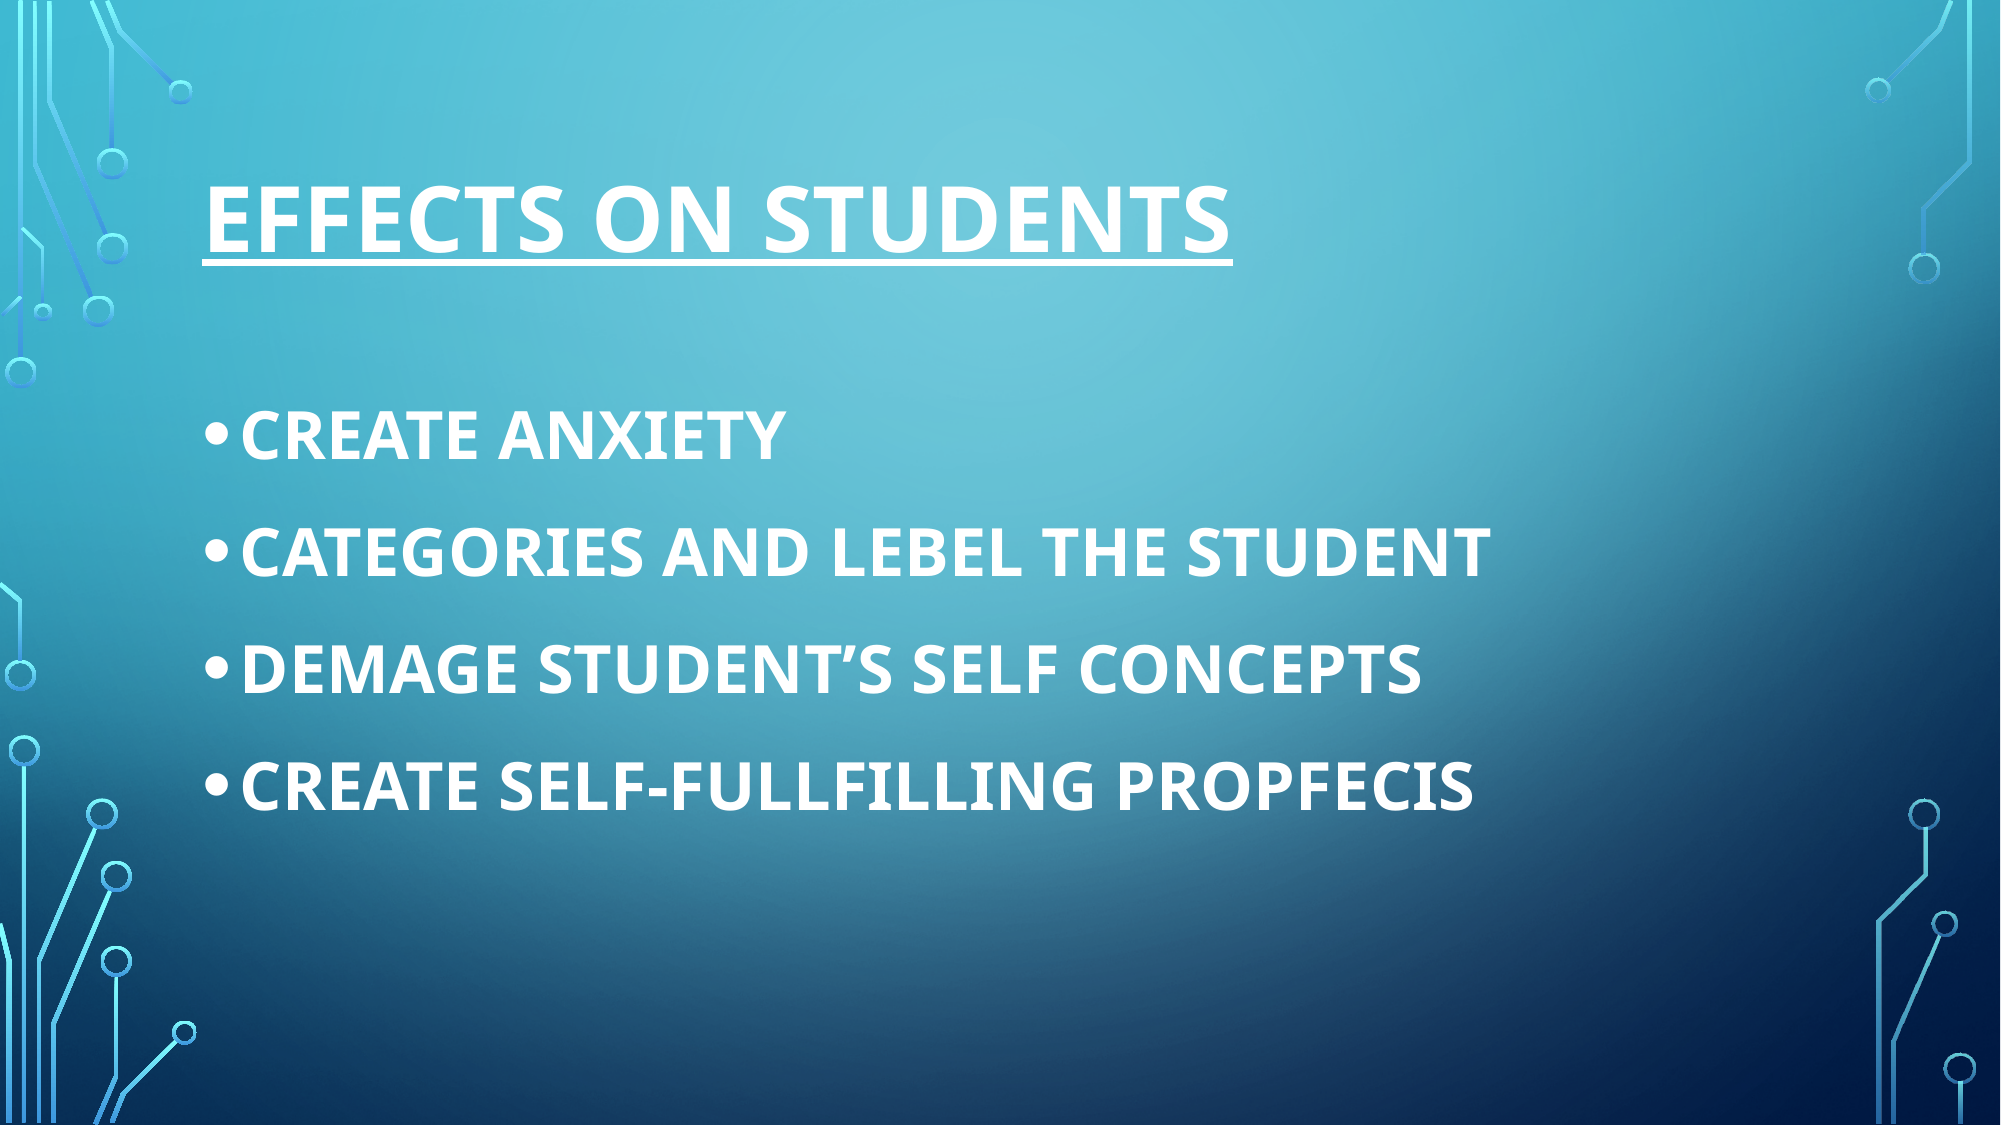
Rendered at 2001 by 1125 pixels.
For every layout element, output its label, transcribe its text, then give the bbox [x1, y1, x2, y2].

title EFFECTS ON STUDENTS [187, 101, 1813, 344]
list CREATE ANXIETY CATEGORIES AND LEBEL THE STUDENT DEMAGE STUDENT’S SELF CONCEPTS CREATE SELF-FULLFILLING PROPFECIS [187, 369, 1813, 950]
